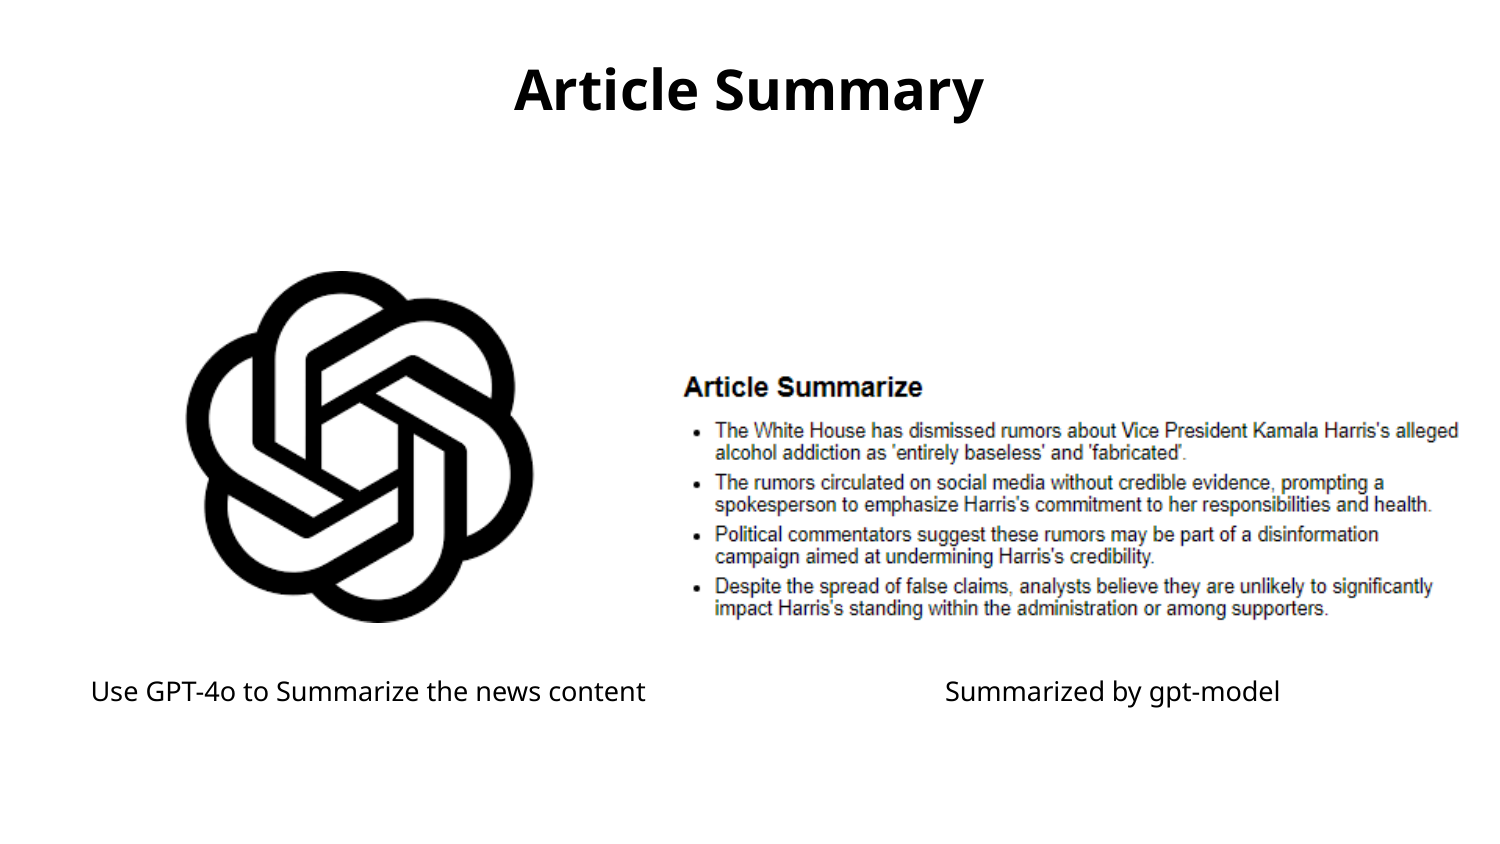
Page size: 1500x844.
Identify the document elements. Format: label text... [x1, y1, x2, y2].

picture [672, 350, 1477, 628]
text_box Summarized by gpt-model [768, 658, 1457, 729]
text_box Use GPT-4o to Summarize the news content [24, 658, 713, 729]
title Article Summary [73, 67, 1425, 108]
picture [183, 271, 537, 624]
